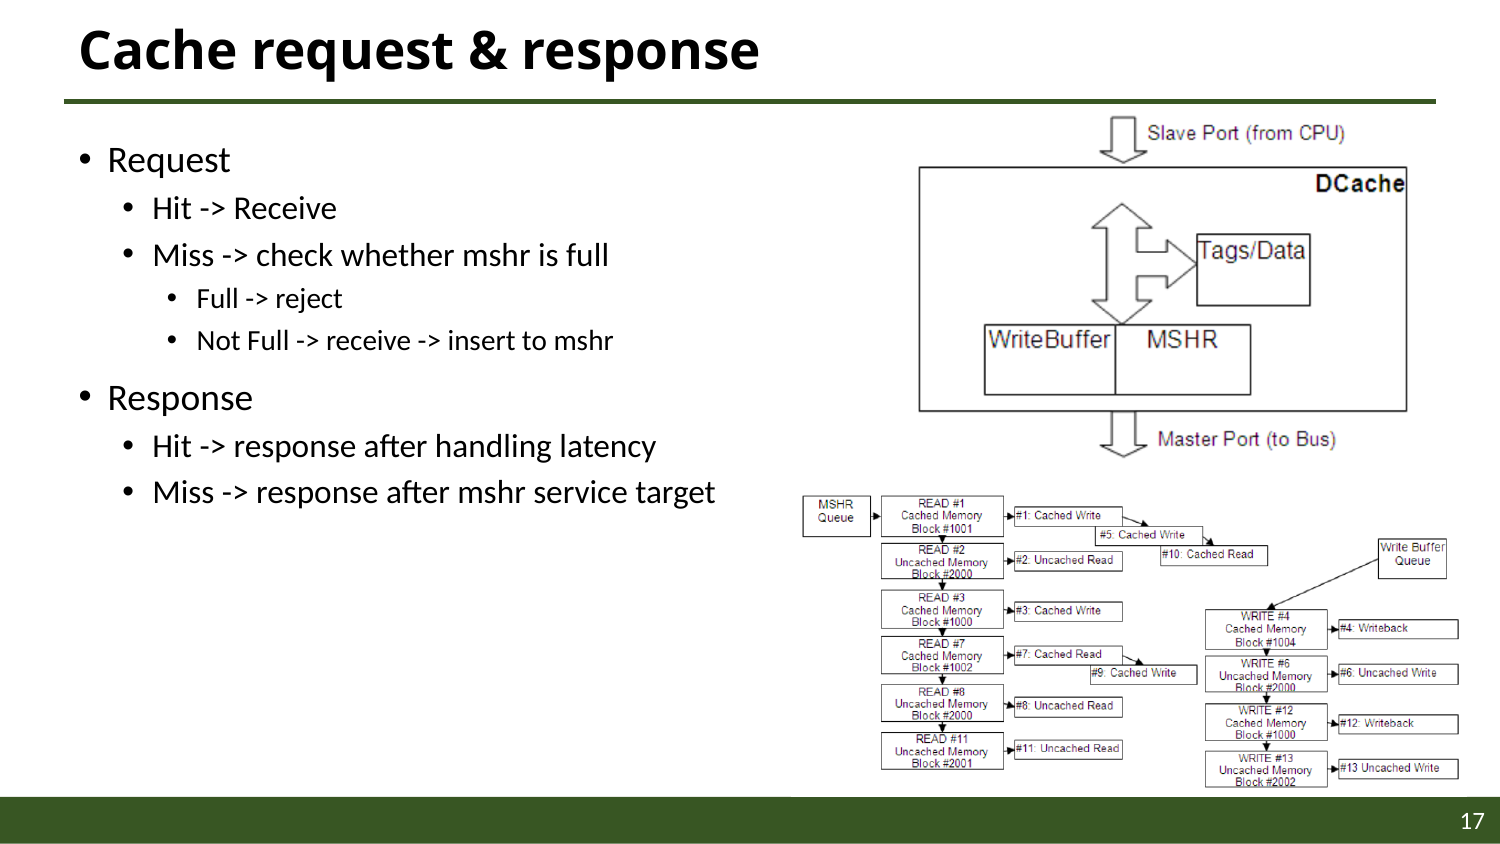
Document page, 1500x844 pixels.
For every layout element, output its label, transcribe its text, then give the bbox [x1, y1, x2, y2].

list Request Hit -> Receive Miss -> check whether mshr is full Full -> reject Not Full -> receive -> insert to mshr Response Hit -> response after handling latency Miss -> response after mshr service target [63, 132, 1437, 668]
picture [791, 488, 1467, 797]
title Cache request & response [63, 16, 1437, 89]
footer [63, 796, 280, 842]
picture [907, 111, 1418, 469]
slide_number 17 [1162, 796, 1500, 842]
